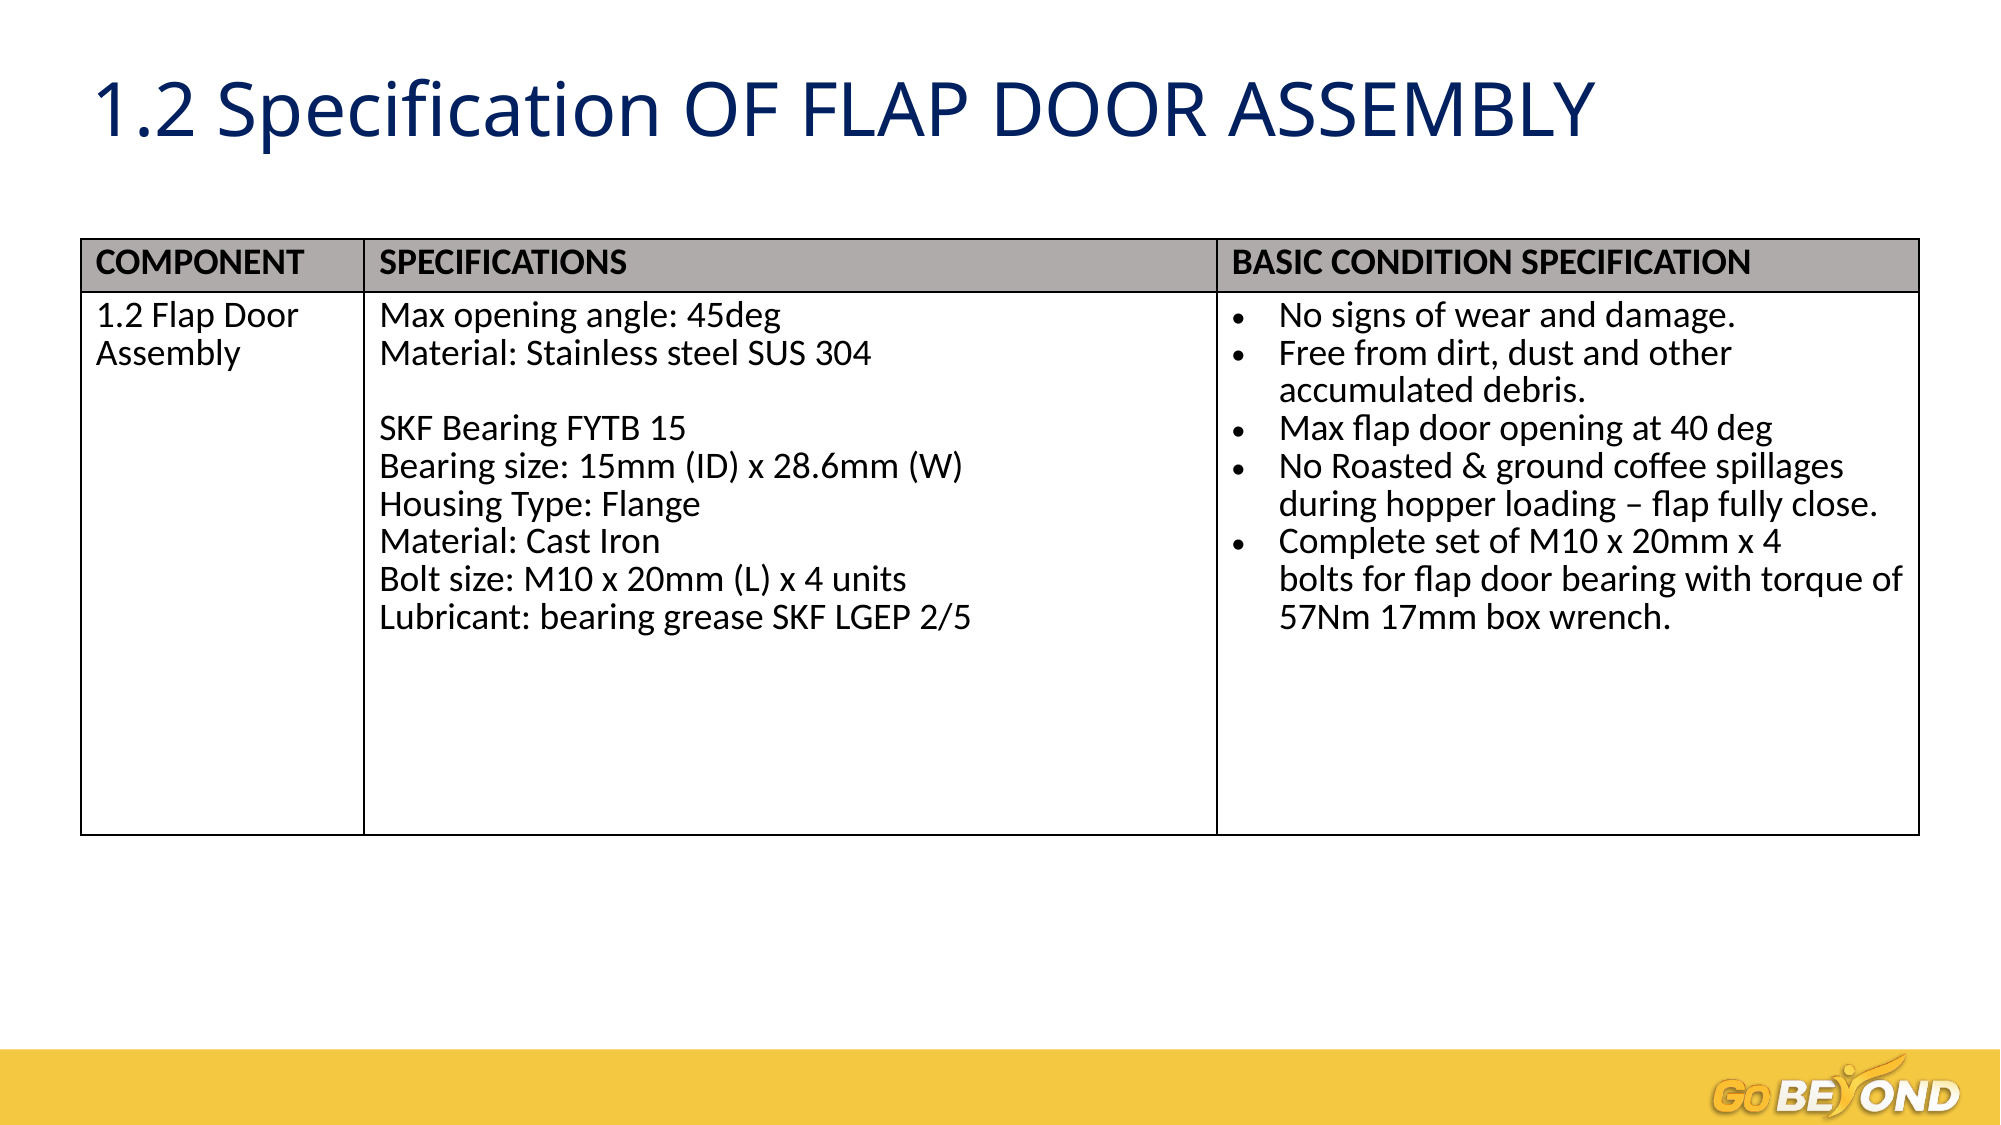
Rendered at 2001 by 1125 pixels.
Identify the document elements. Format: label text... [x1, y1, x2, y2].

text_box 1.2 Specification OF FLAP DOOR ASSEMBLY [76, 0, 2000, 218]
picture [1706, 1049, 1964, 1125]
table_cell 1.2 Flap Door Assembly [82, 293, 363, 834]
table_cell No signs of wear and damage. Free from dirt, dust and other accumulated debris. Max flap door opening at 40 deg No Roasted & ground coffee spillages during hopper loading – flap fully close. Complete set of M10 x 20mm x 4 bolts for flap door bearing with torque of 57Nm 17mm box wrench. [1218, 293, 1918, 834]
table_header SPECIFICATIONS [365, 240, 1216, 291]
table_header BASIC CONDITION SPECIFICATION [1218, 240, 1918, 291]
table_header COMPONENT [82, 240, 363, 291]
table_cell Max opening angle: 45deg Material: Stainless steel SUS 304 SKF Bearing FYTB 15 Bearing size: 15mm (ID) x 28.6mm (W) Housing Type: Flange Material: Cast Iron Bolt size: M10 x 20mm (L) x 4 units Lubricant: bearing grease SKF LGEP 2/5 [365, 293, 1216, 834]
